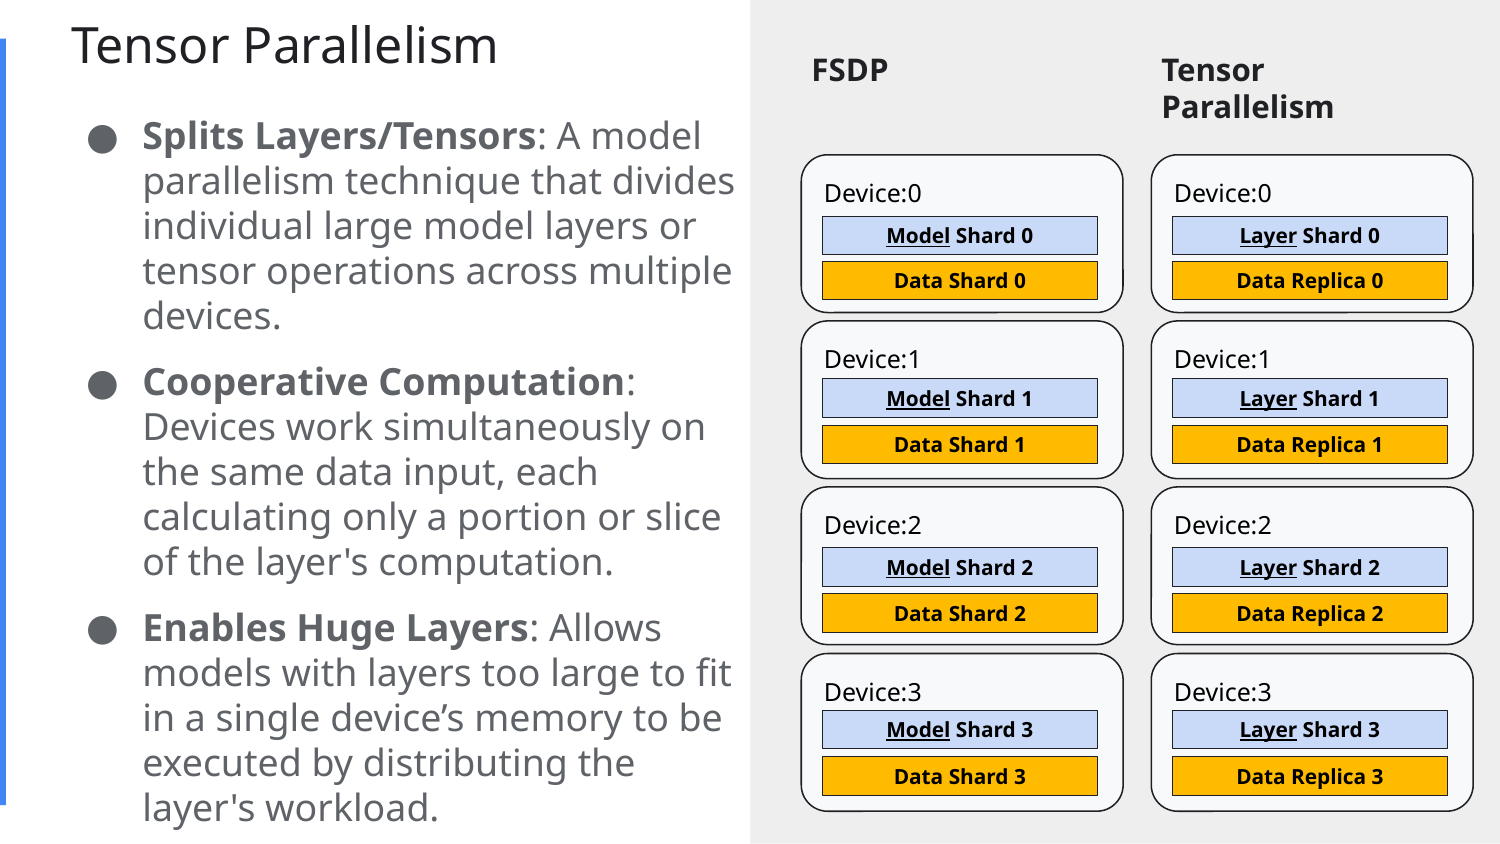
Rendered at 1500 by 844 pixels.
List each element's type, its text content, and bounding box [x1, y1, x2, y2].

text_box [800, 42, 1124, 812]
text_box Splits Layers/Tensors: A model parallelism technique that divides individual large model layers or tensor operations across multiple devices. Cooperative Computation: Devices work simultaneously on the same data input, each calculating only a portion or slice of the layer's computation. Enables Huge Layers: Allows models with layers too large to fit in a single device’s memory to be executed by distributing the layer's workload. [67, 112, 751, 829]
text_box [750, 0, 1500, 844]
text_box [822, 261, 1098, 796]
title Tensor Parallelism [56, 5, 751, 177]
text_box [1172, 261, 1448, 796]
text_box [1151, 42, 1474, 812]
